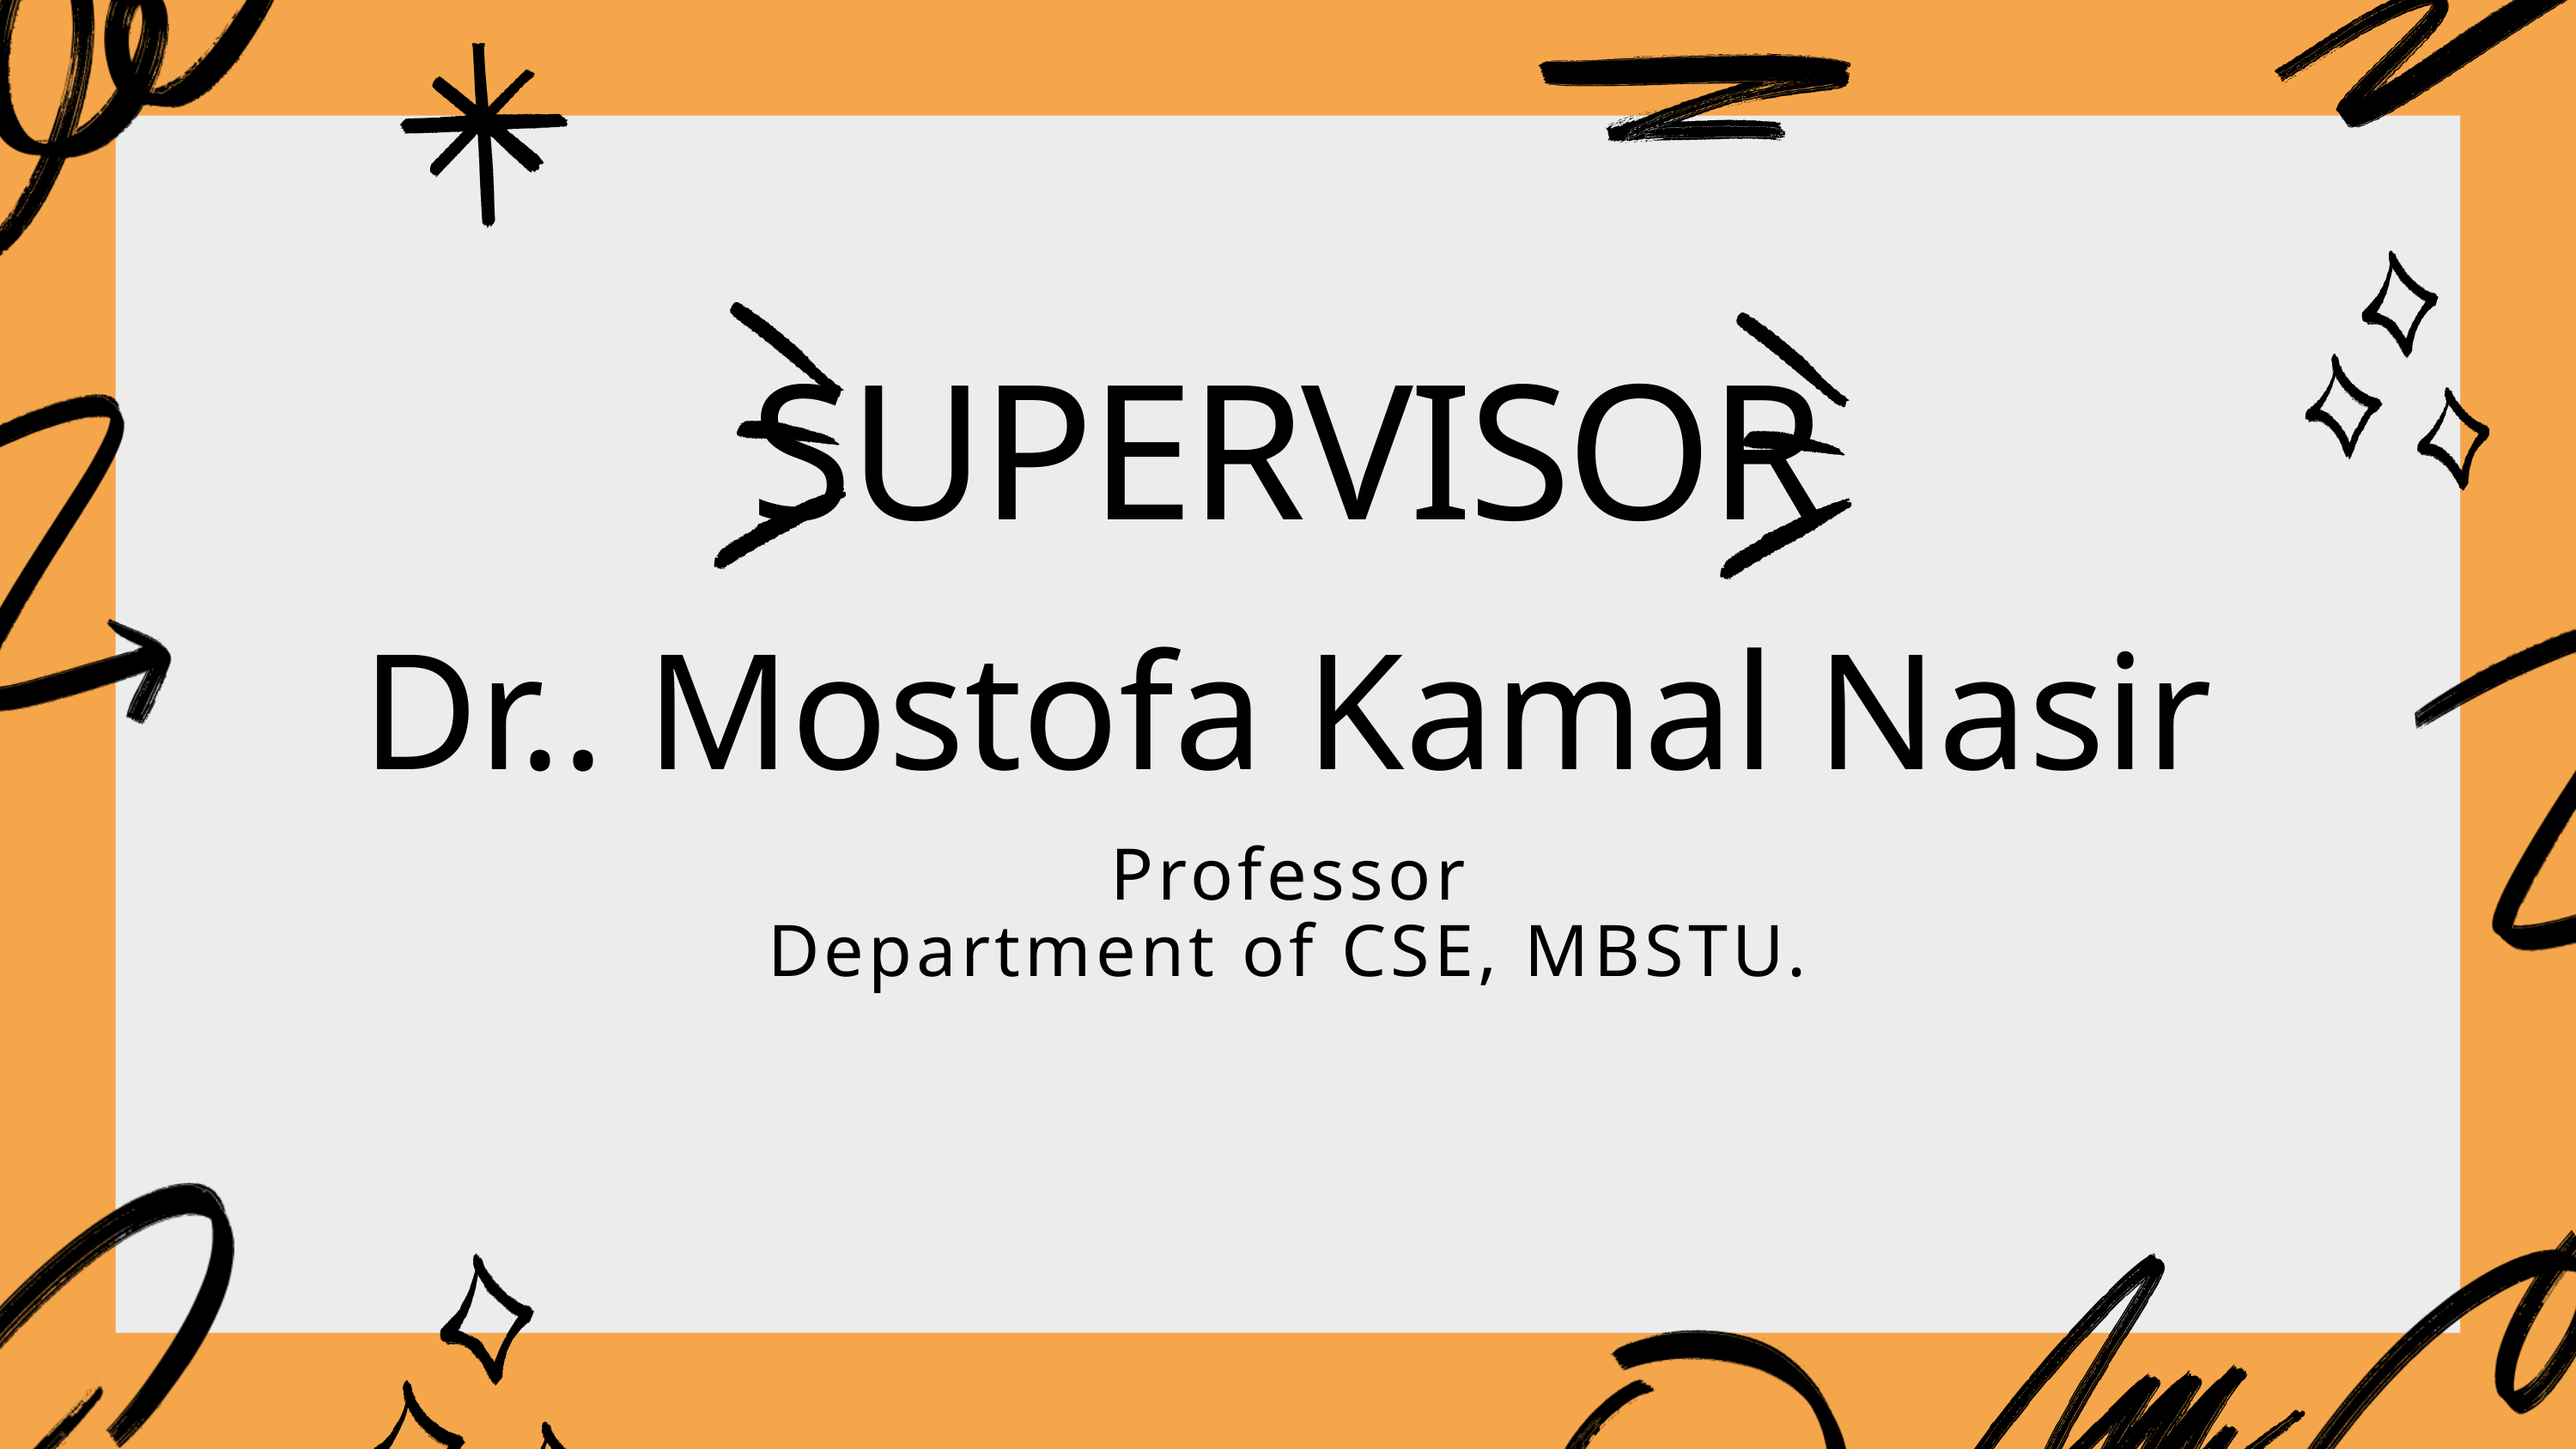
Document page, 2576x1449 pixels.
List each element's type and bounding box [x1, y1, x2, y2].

text_box [0, 1183, 234, 1449]
text_box [2274, 0, 2576, 128]
text_box [115, 115, 2461, 1333]
text_box [1911, 1340, 2295, 1449]
text_box [2467, 624, 2576, 962]
text_box [400, 43, 568, 113]
text_box [0, 0, 276, 286]
text_box [1538, 53, 1851, 113]
text_box [2223, 1141, 2576, 1449]
text_box [2467, 251, 2490, 491]
text_box [0, 394, 110, 724]
text_box [370, 1340, 598, 1449]
text_box [1538, 1340, 1851, 1449]
